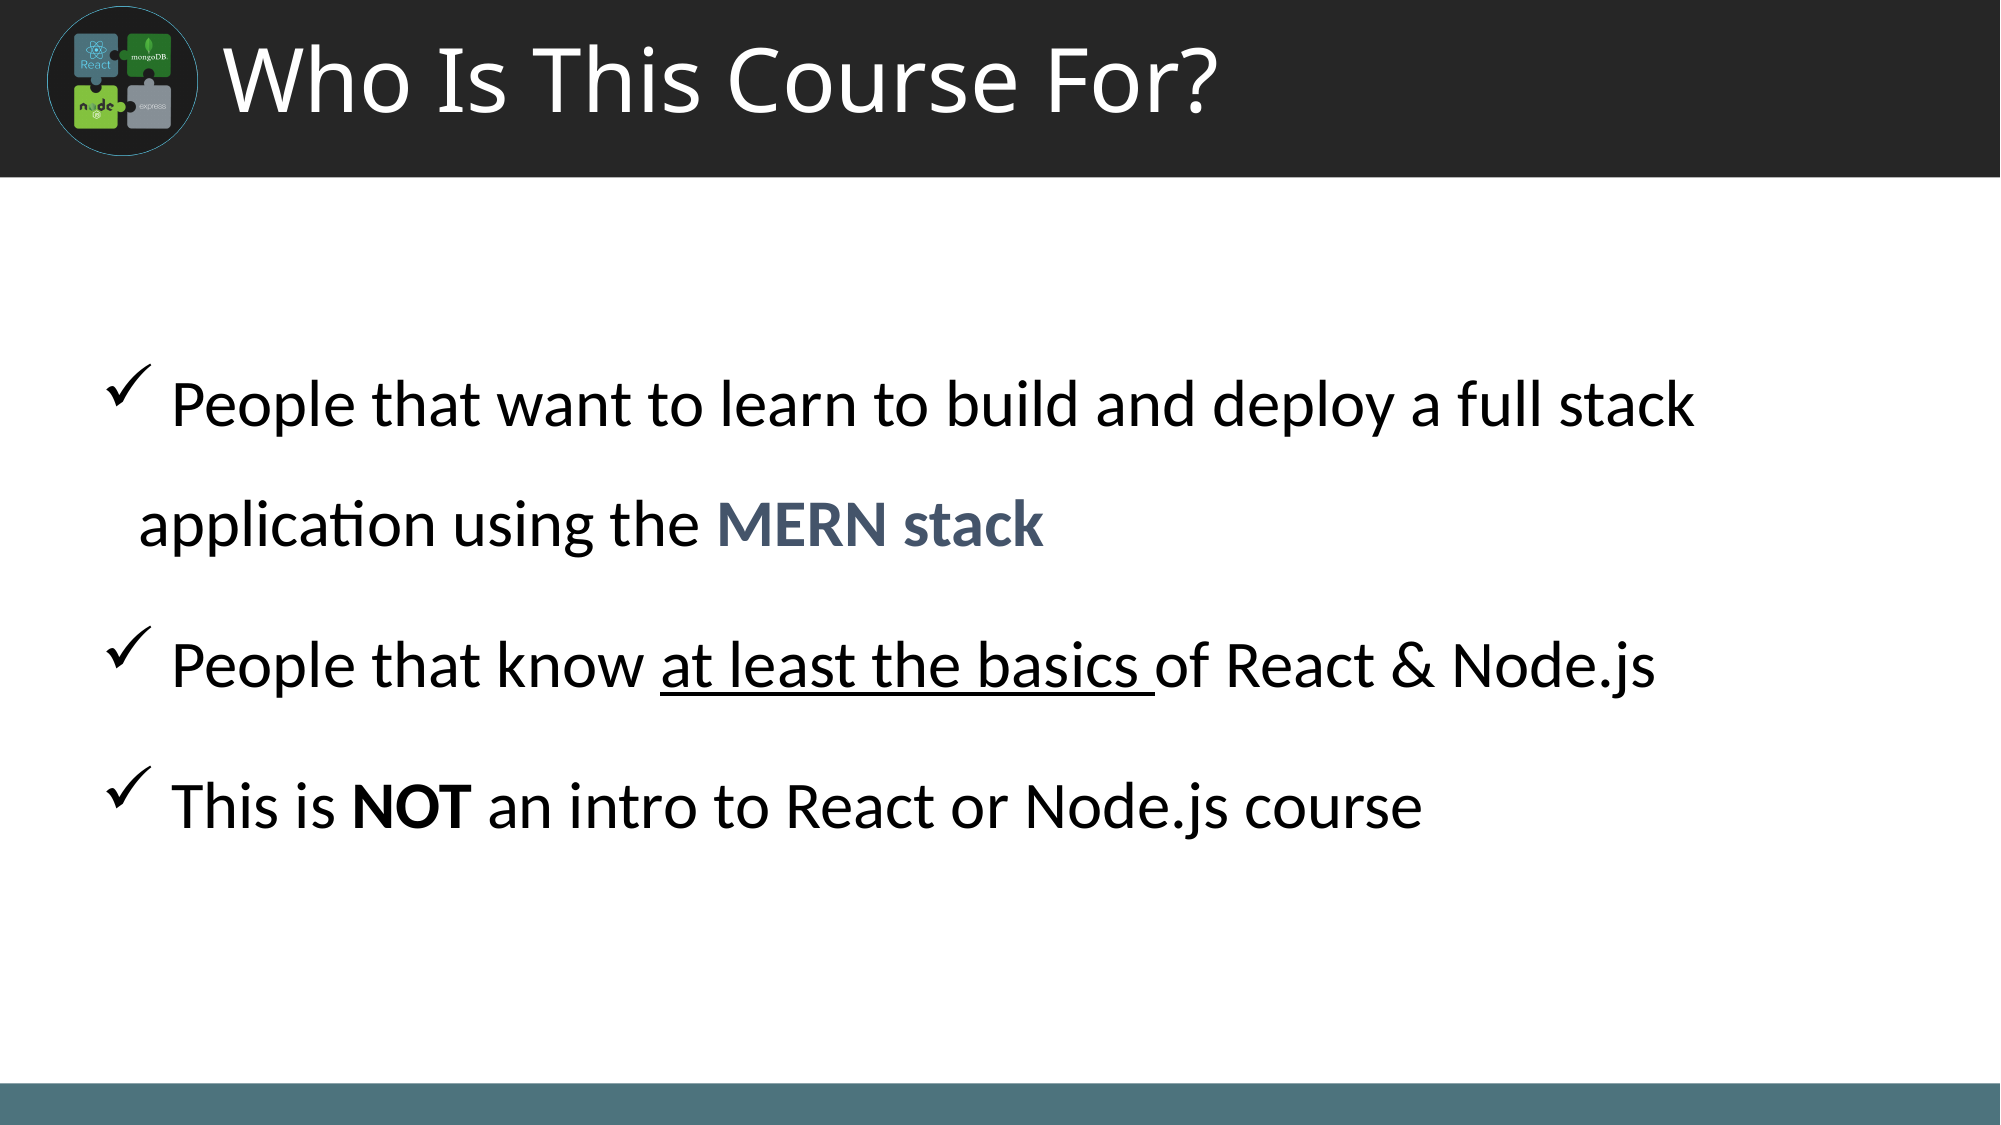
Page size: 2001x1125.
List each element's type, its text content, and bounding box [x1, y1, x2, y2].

text_box [0, 0, 2000, 178]
text_box People that want to learn to build and deploy a full stack application using the MERN stack People that know at least the basics of React & Node.js This is NOT an intro to React or Node.js course [86, 312, 2000, 912]
picture [47, 6, 198, 156]
title Who Is This Course For? [206, 16, 1253, 150]
text_box [0, 1082, 2000, 1125]
